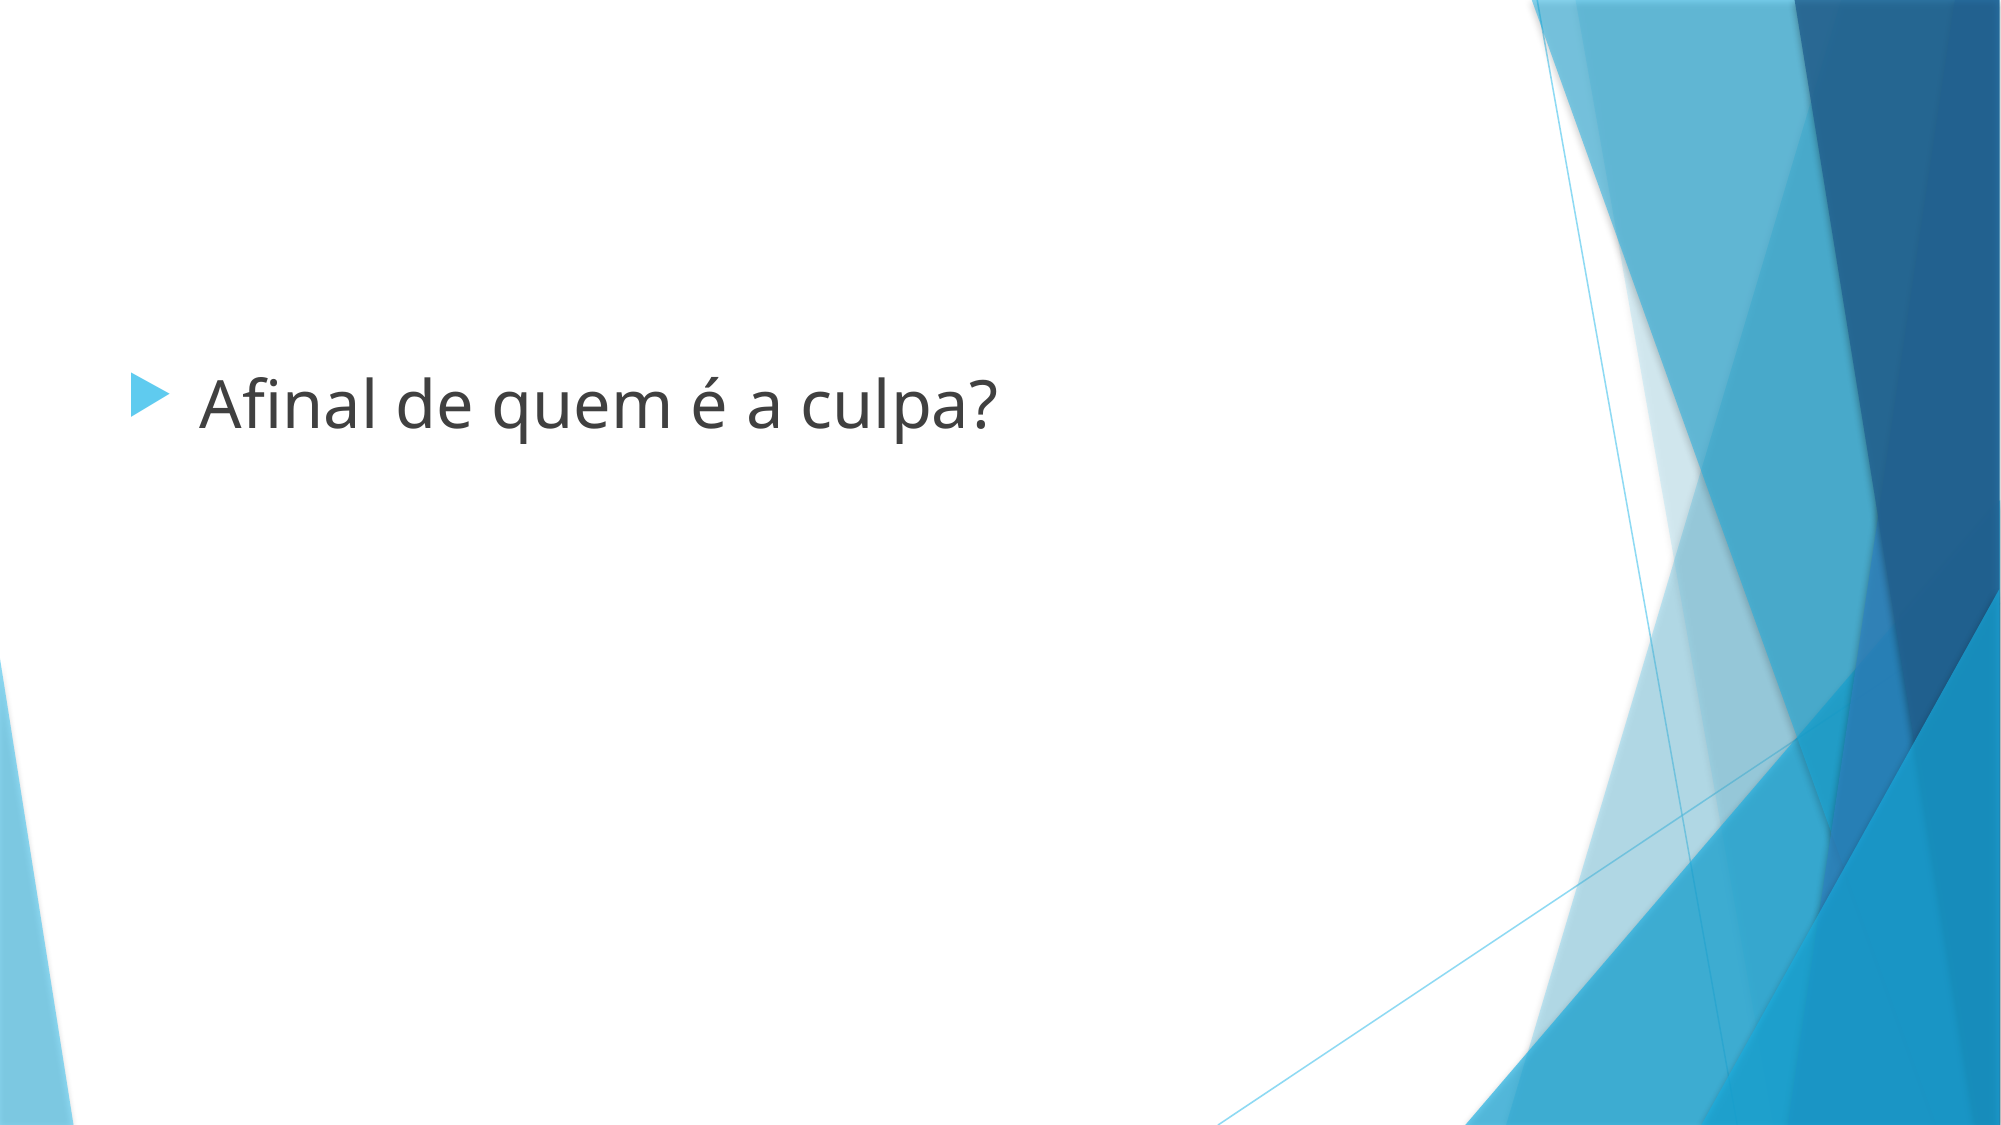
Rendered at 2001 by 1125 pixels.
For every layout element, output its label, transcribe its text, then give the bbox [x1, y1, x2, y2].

list Afinal de quem é a culpa? [111, 354, 1522, 992]
